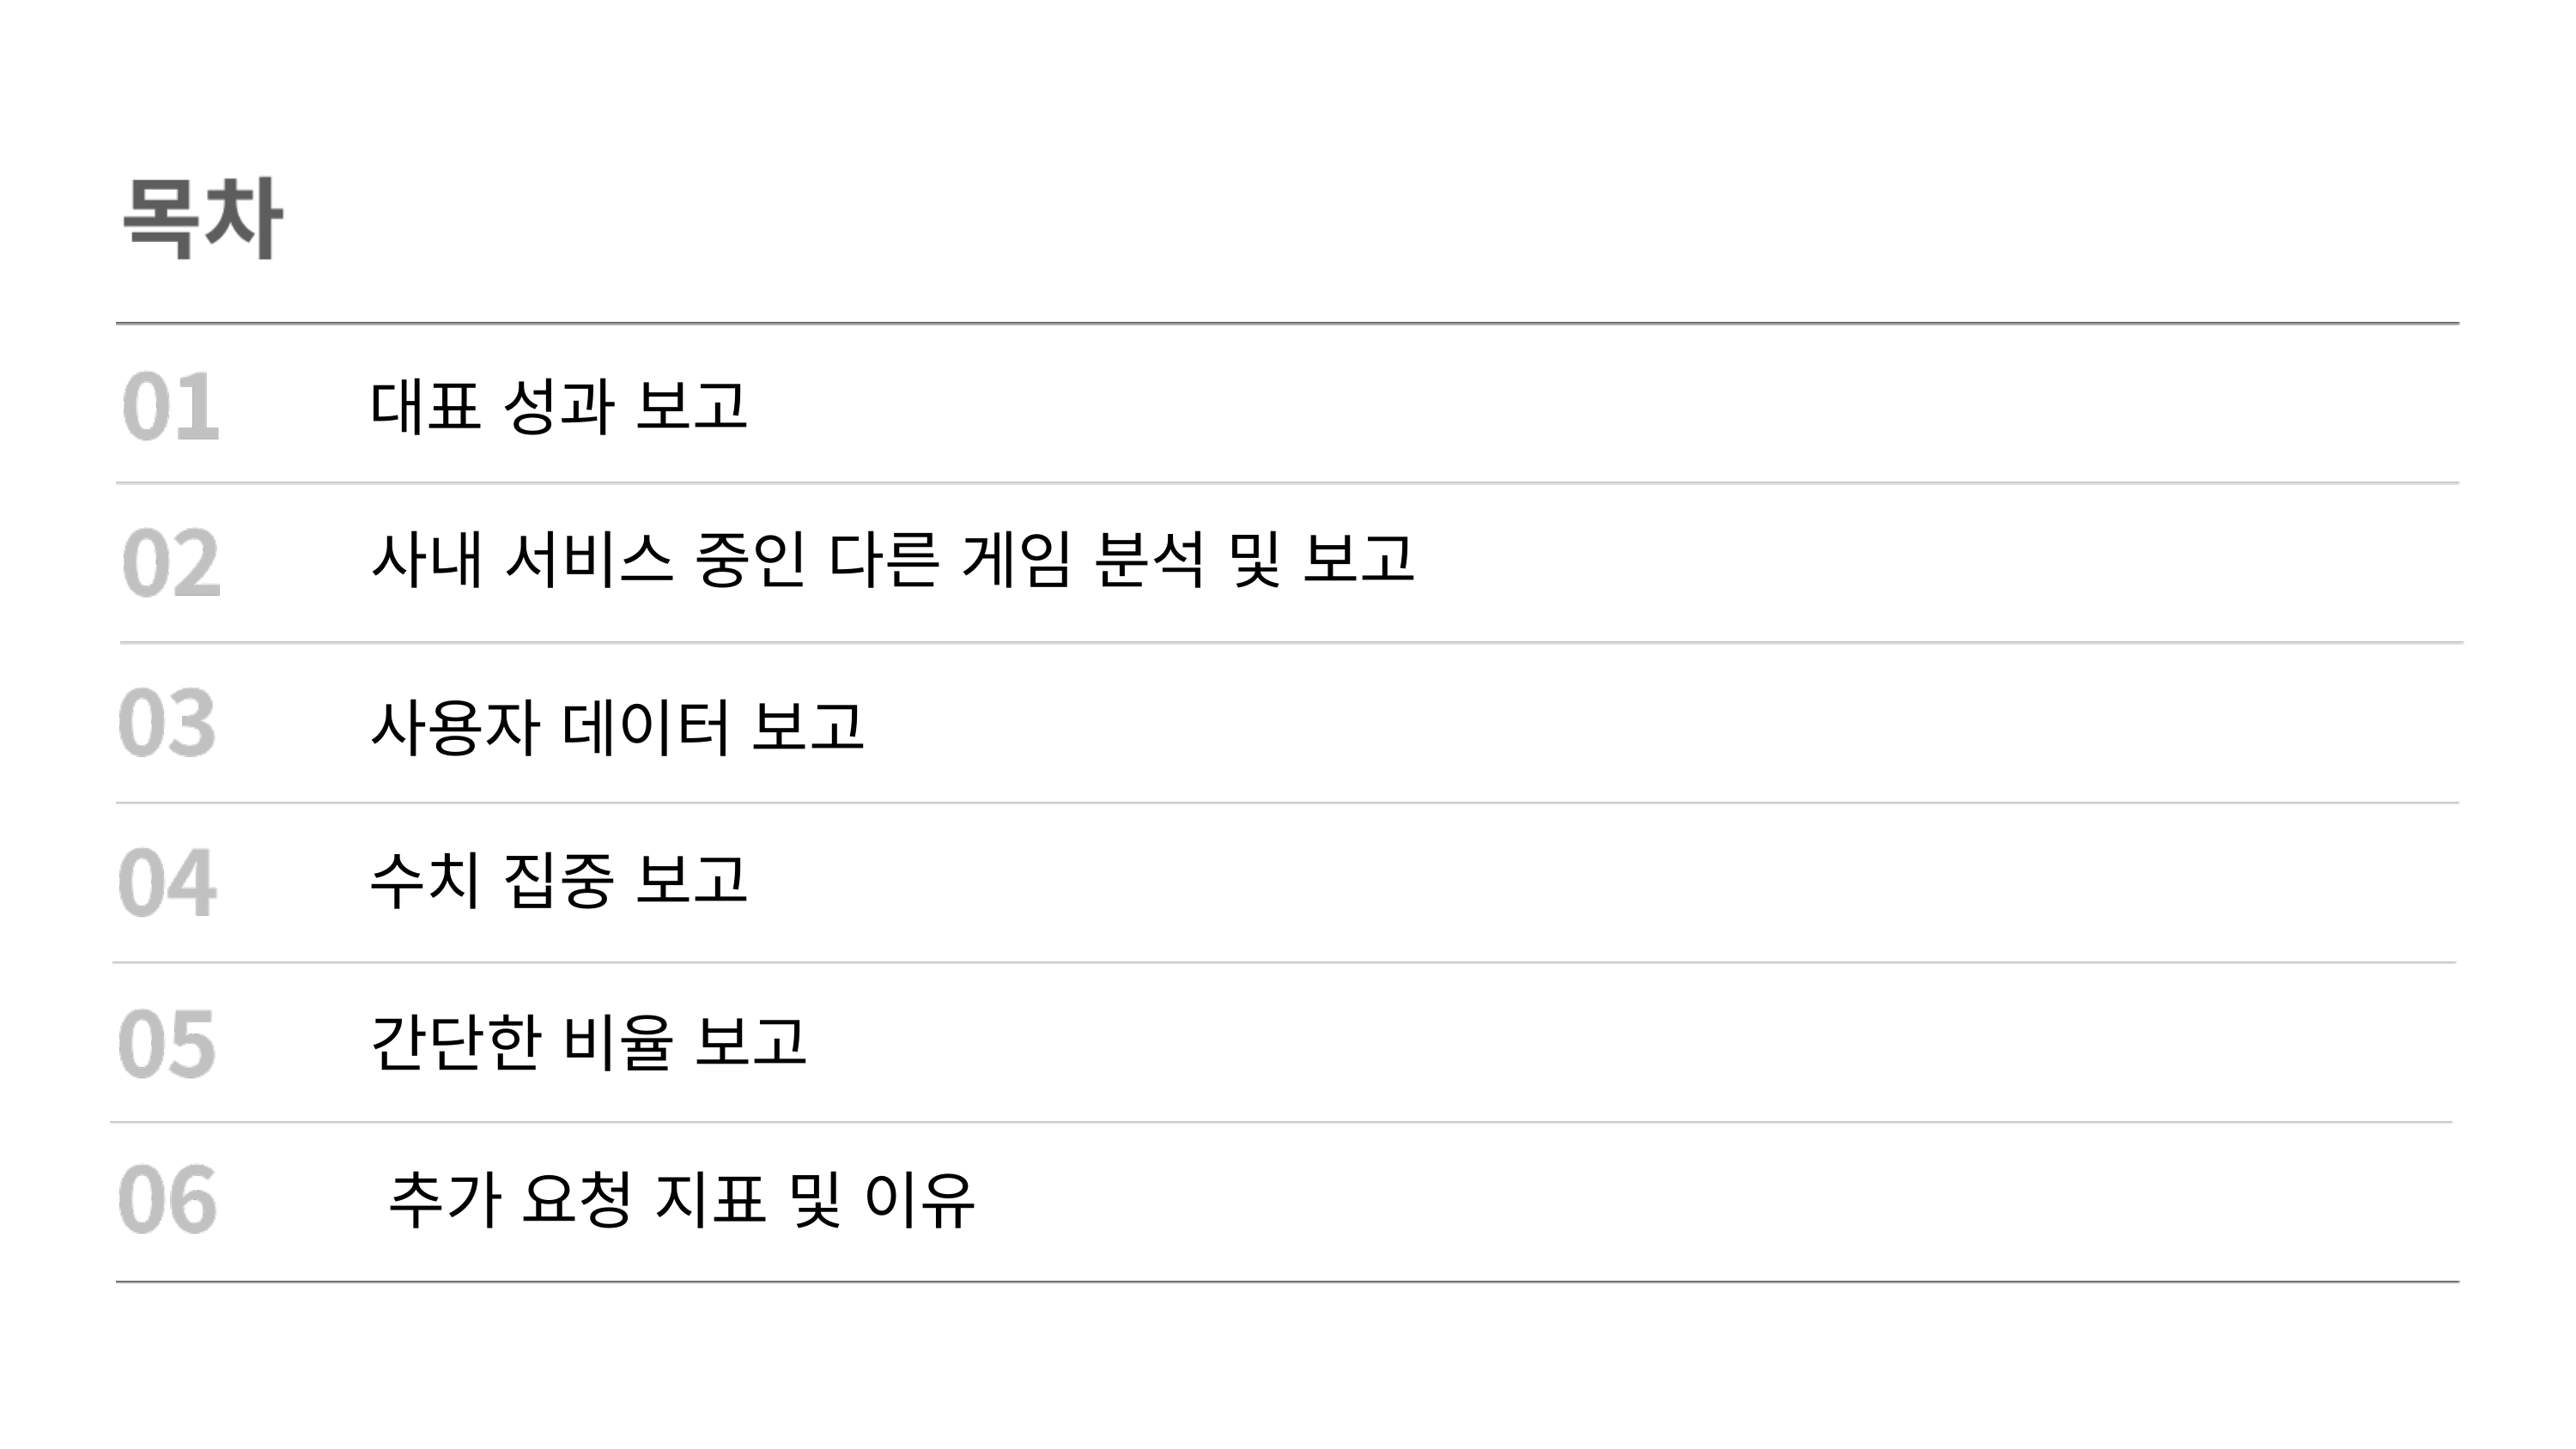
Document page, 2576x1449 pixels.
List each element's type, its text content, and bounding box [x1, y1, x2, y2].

text_box 사내 서비스 중인 다른 게임 분석 및 보고 [357, 513, 1635, 602]
text_box 사용자 데이터 보고 [356, 682, 1634, 771]
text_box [314, 961, 2457, 964]
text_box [316, 482, 2460, 485]
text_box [314, 801, 2460, 804]
text_box 대표 성과 보고 [355, 361, 1632, 450]
text_box 수치 집중 보고 [355, 834, 1632, 923]
text_box 간단한 비율 보고 [357, 997, 1635, 1086]
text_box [312, 1280, 2460, 1283]
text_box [313, 1120, 2454, 1124]
picture [85, 100, 376, 1348]
text_box 추가 요청 지표 및 이유 [375, 1154, 1652, 1243]
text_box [316, 641, 2464, 645]
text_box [380, 322, 2460, 325]
